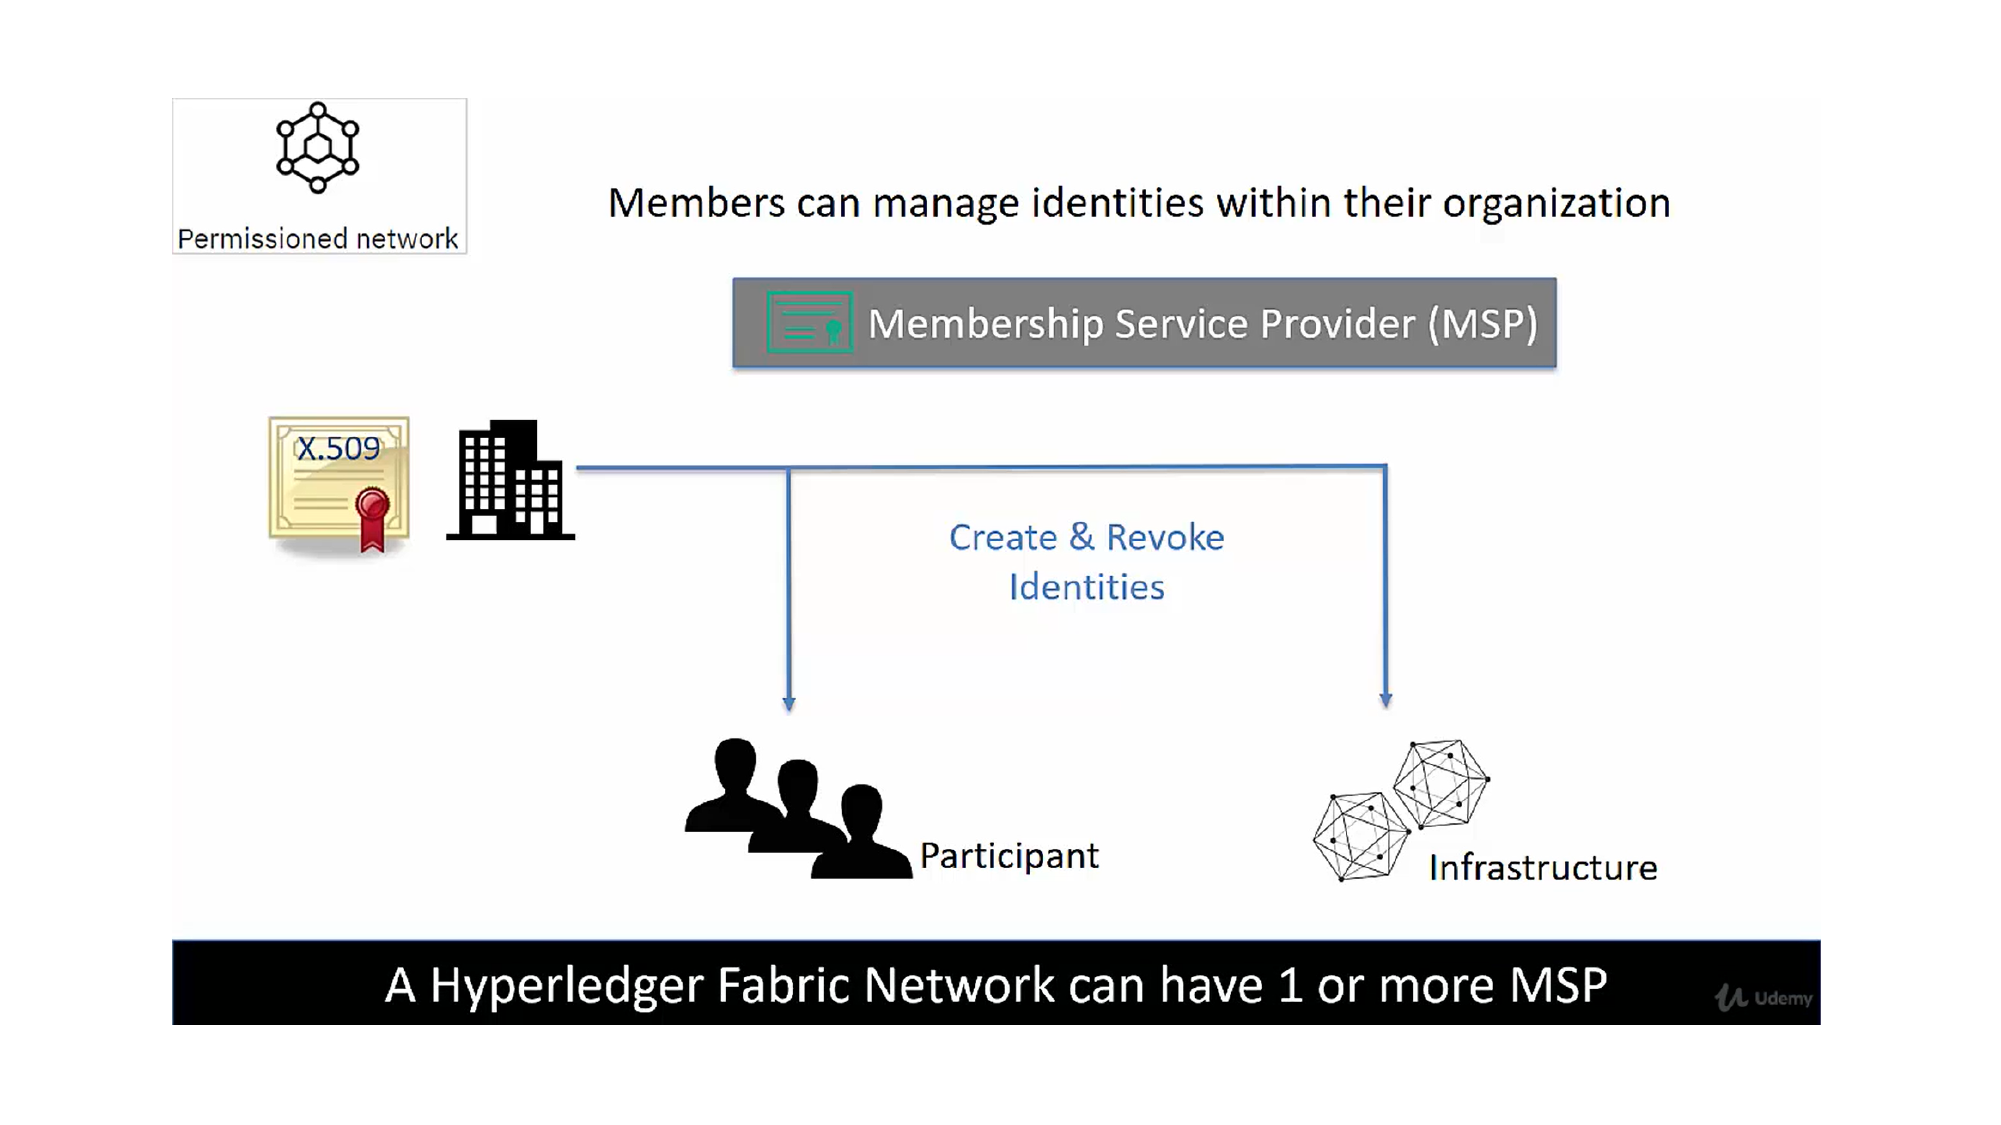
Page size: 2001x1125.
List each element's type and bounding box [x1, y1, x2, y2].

picture [172, 98, 1821, 1025]
